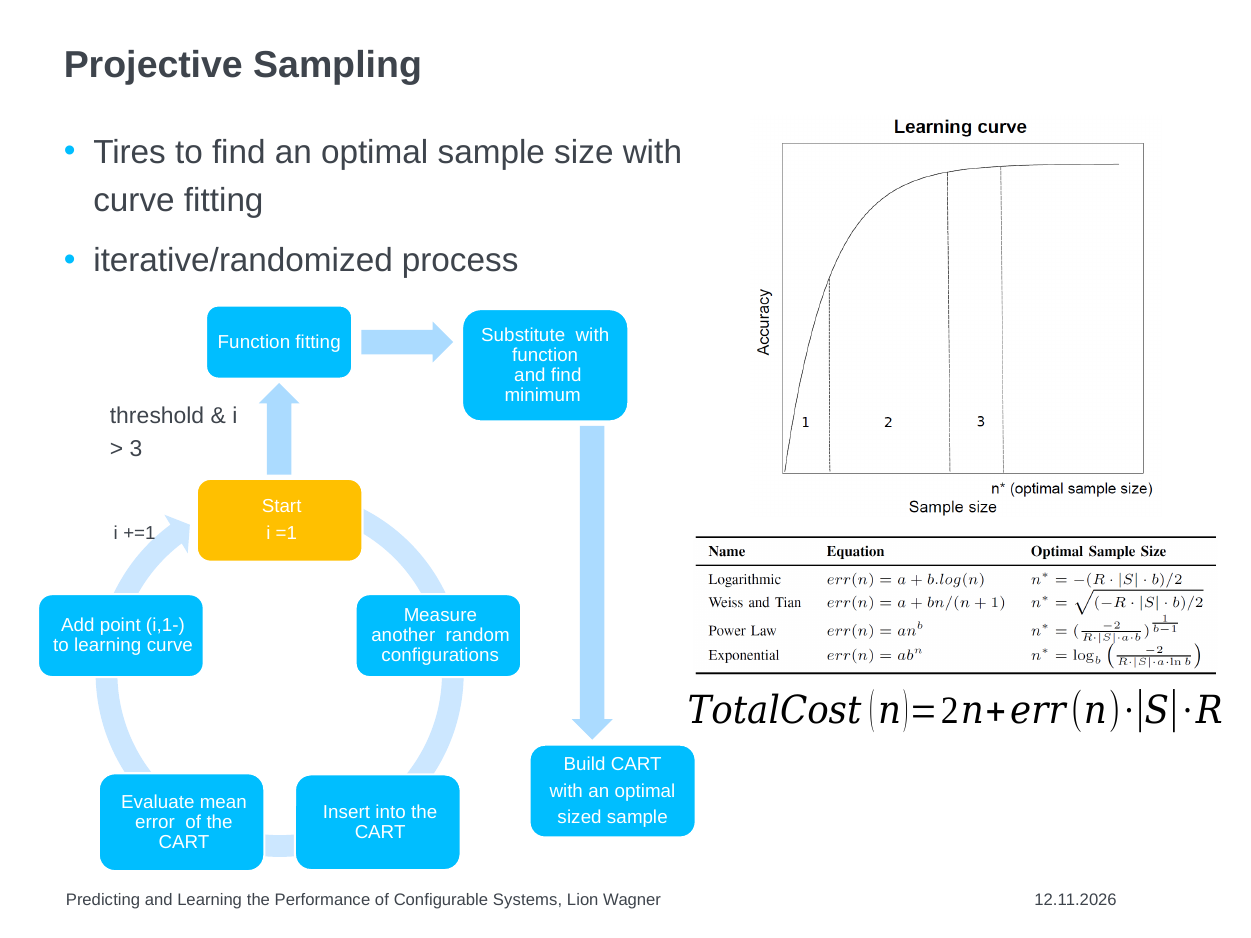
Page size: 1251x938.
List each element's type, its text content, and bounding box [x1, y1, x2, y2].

picture [693, 532, 1218, 677]
text_box Tires to find an optimal sample size with curve fitting iterative/randomized process [64, 121, 726, 279]
text_box i +=1 [113, 516, 156, 544]
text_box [233, 408, 326, 450]
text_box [529, 744, 696, 838]
title Projective Sampling [64, 44, 1186, 93]
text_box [206, 305, 353, 379]
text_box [361, 321, 454, 363]
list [750, 115, 1162, 517]
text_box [435, 562, 749, 604]
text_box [462, 309, 629, 422]
footer Predicting and Learning the Performance of Configurable Systems, Lion Wagner [65, 888, 893, 909]
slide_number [1034, 888, 1133, 909]
